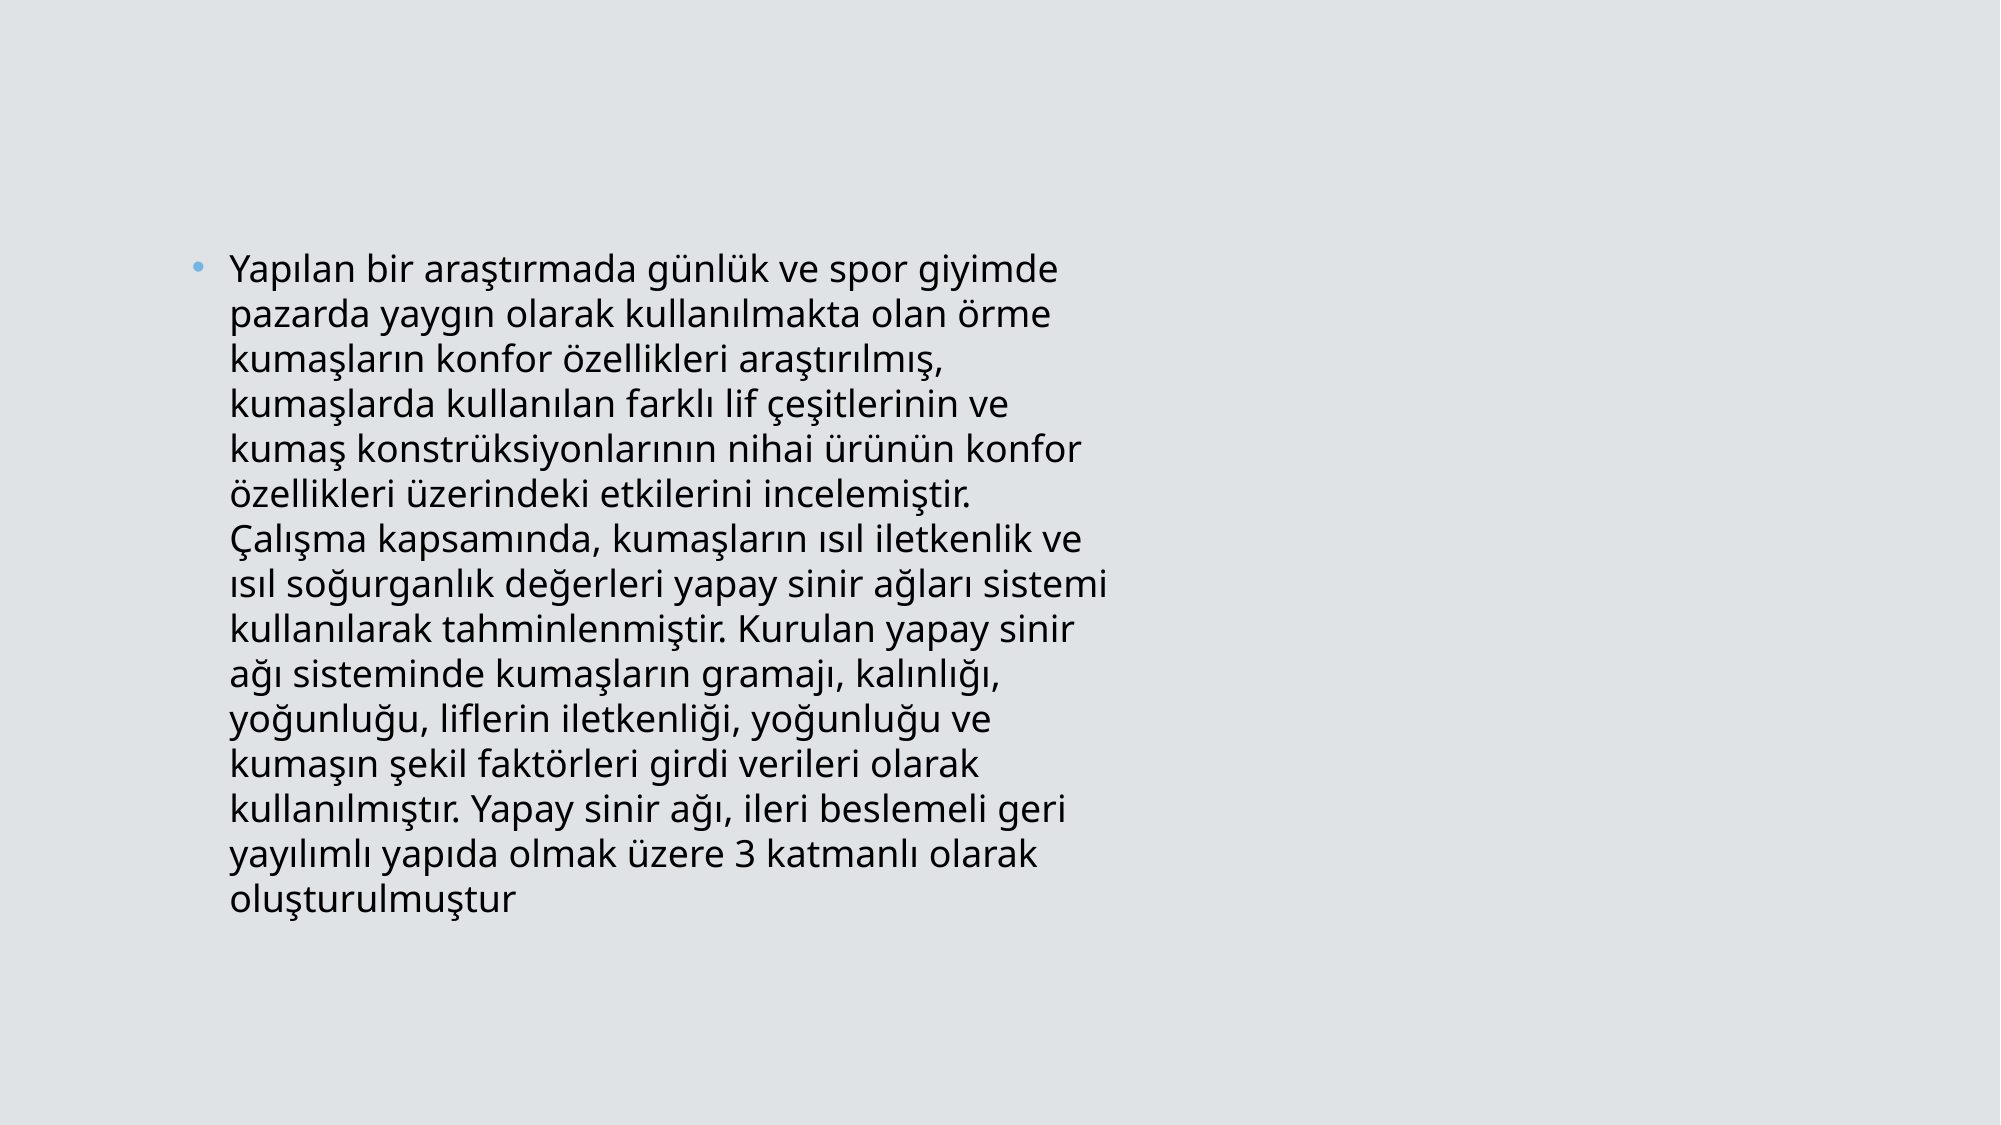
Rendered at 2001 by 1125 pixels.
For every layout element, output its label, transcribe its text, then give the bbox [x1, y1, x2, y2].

list Yapılan bir araştırmada günlük ve spor giyimde pazarda yaygın olarak kullanılmakta olan örme kumaşların konfor özellikleri araştırılmış, kumaşlarda kullanılan farklı lif çeşitlerinin ve kumaş konstrüksiyonlarının nihai ürünün konfor özellikleri üzerindeki etkilerini incelemiştir. Çalışma kapsamında, kumaşların ısıl iletkenlik ve ısıl soğurganlık değerleri yapay sinir ağları sistemi kullanılarak tahminlenmiştir. Kurulan yapay sinir ağı sisteminde kumaşların gramajı, kalınlığı, yoğunluğu, liflerin iletkenliği, yoğunluğu ve kumaşın şekil faktörleri girdi verileri olarak kullanılmıştır. Yapay sinir ağı, ileri beslemeli geri yayılımlı yapıda olmak üzere 3 katmanlı olarak oluşturulmuştur [176, 237, 1131, 959]
